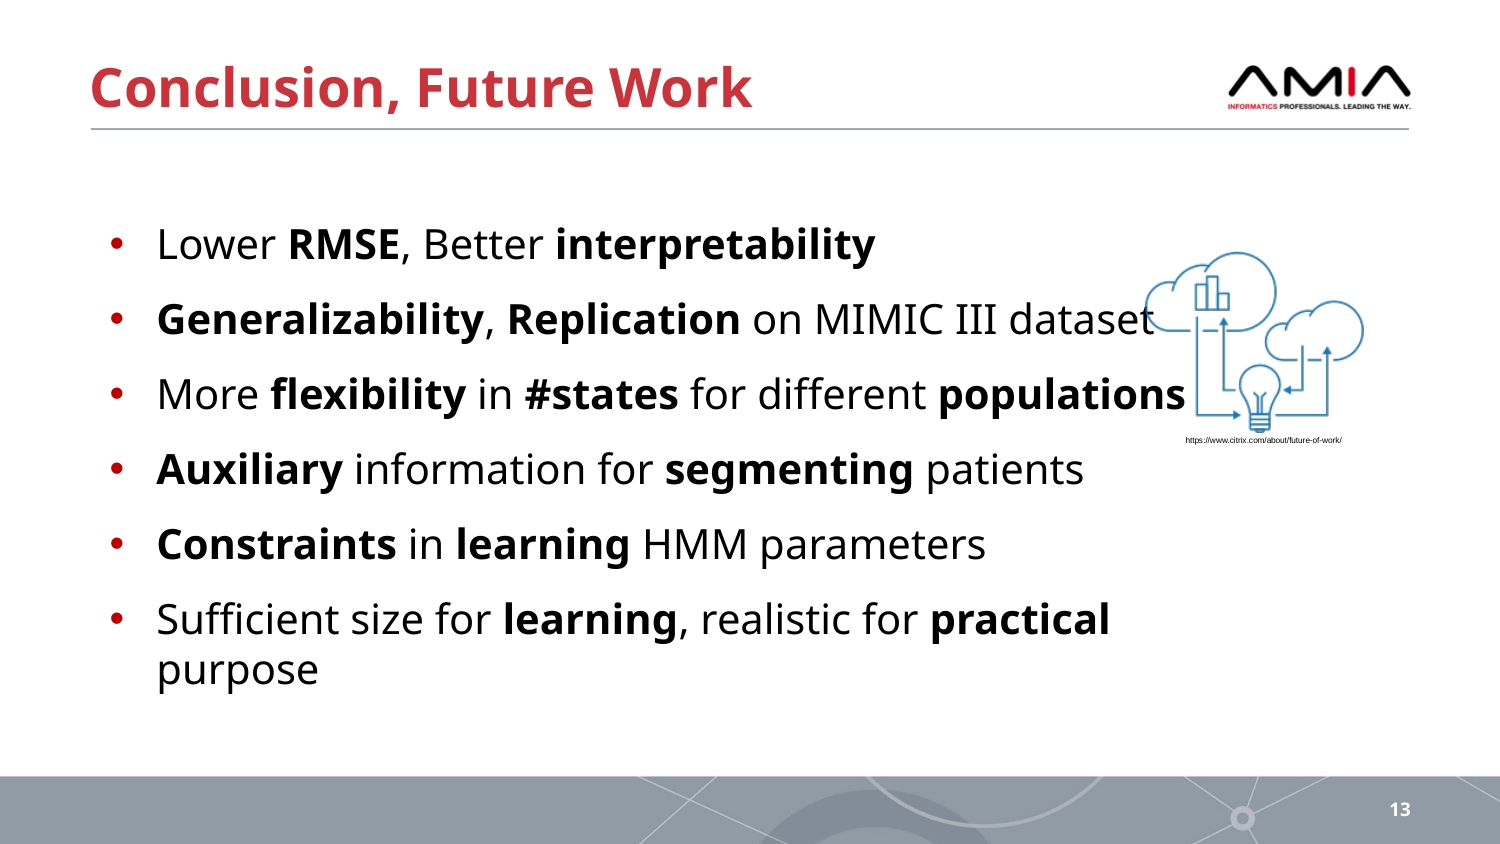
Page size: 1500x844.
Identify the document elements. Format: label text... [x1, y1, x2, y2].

list Lower RMSE, Better interpretability Generalizability, Replication on MIMIC III dataset More flexibility in #states for different populations Auxiliary information for segmenting patients Constraints in learning HMM parameters Sufficient size for learning, realistic for practical purpose [109, 217, 1222, 663]
text_box https://www.citrix.com/about/future-of-work/ [1170, 427, 1424, 453]
slide_number 13 [1098, 798, 1412, 822]
picture [0, 2, 1500, 844]
title Conclusion, Future Work [89, 65, 1202, 118]
